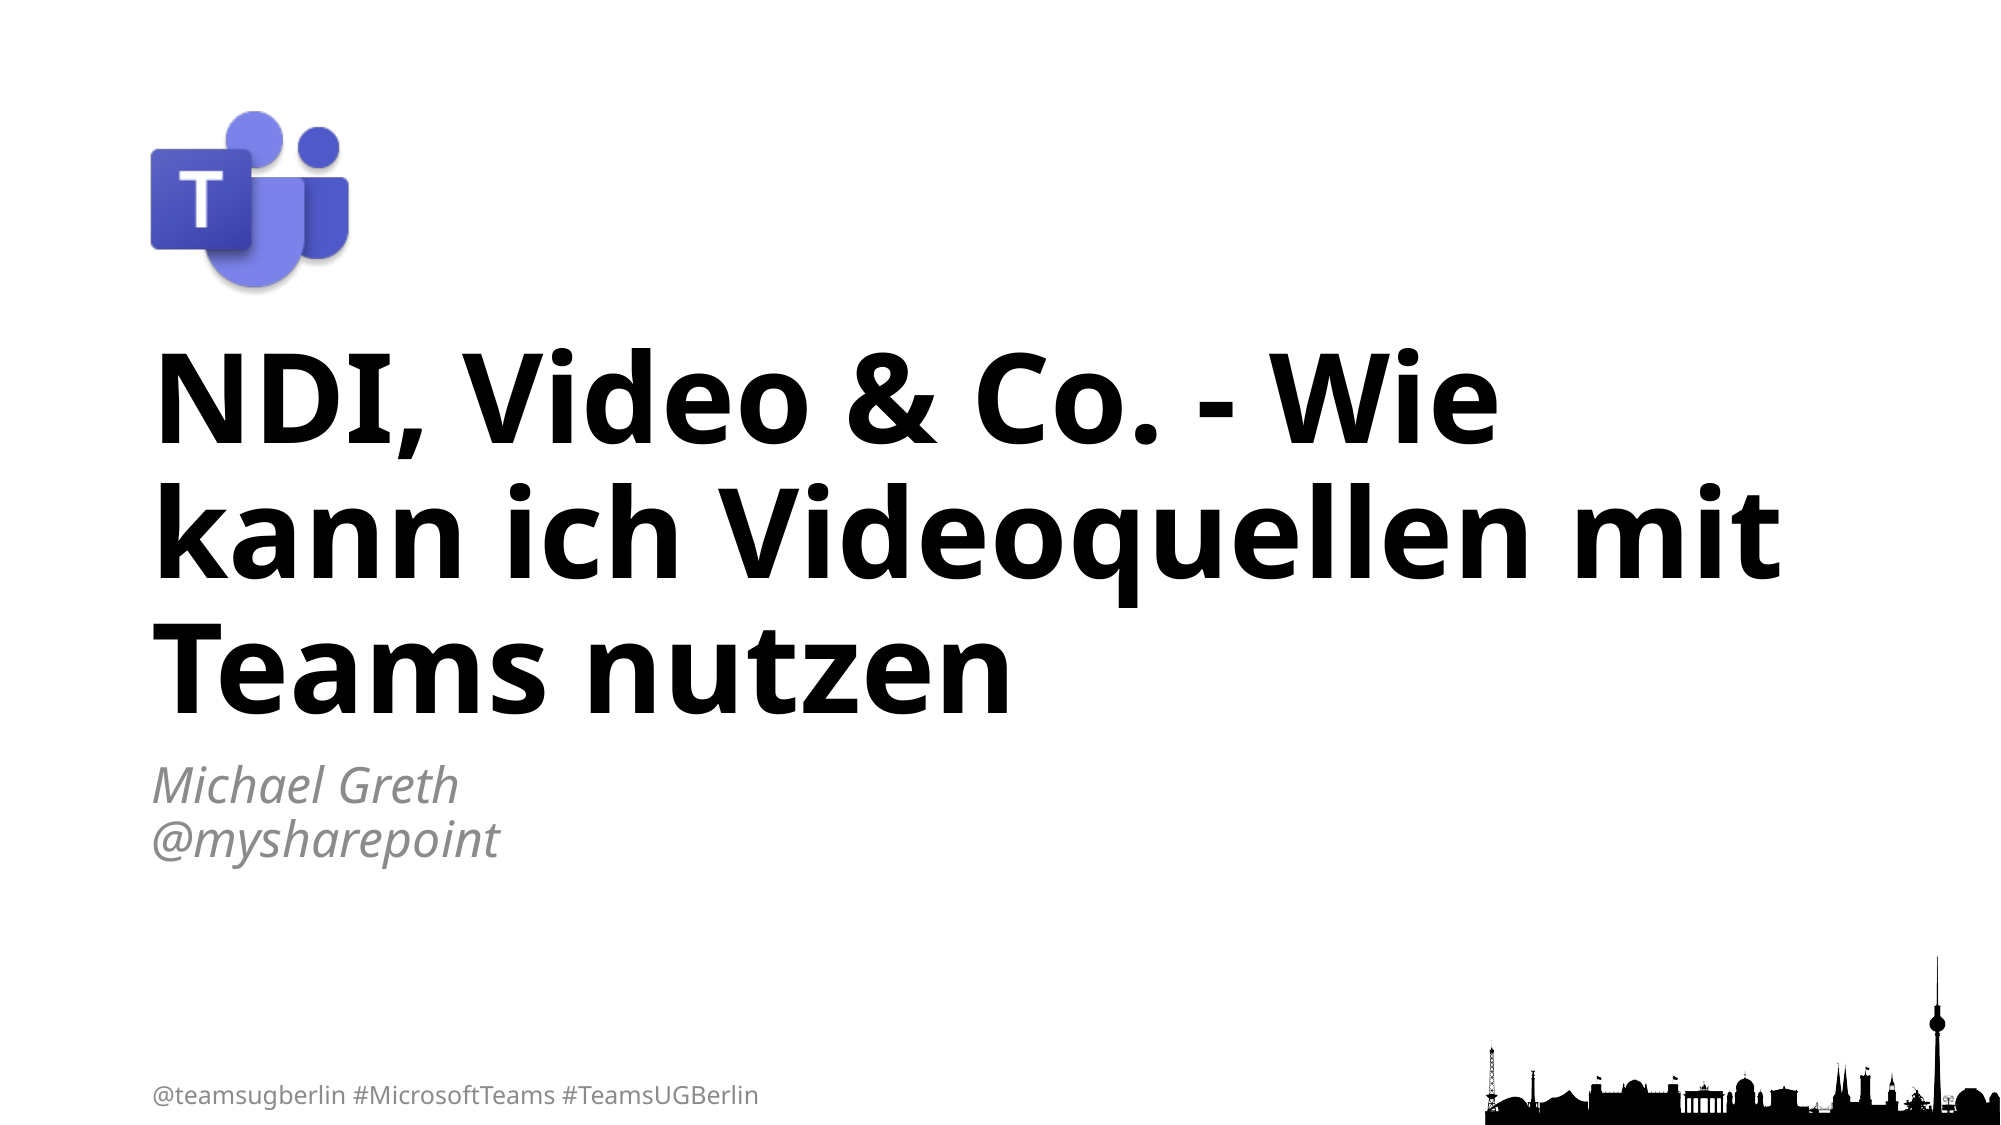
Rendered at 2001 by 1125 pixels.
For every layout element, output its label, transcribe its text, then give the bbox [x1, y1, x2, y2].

list Michael Greth @mysharepoint [136, 752, 1862, 999]
picture [1485, 914, 2000, 1125]
title NDI, Video & Co. - Wie kann ich Videoquellen mit Teams nutzen [136, 280, 1862, 749]
picture [51, 0, 452, 400]
